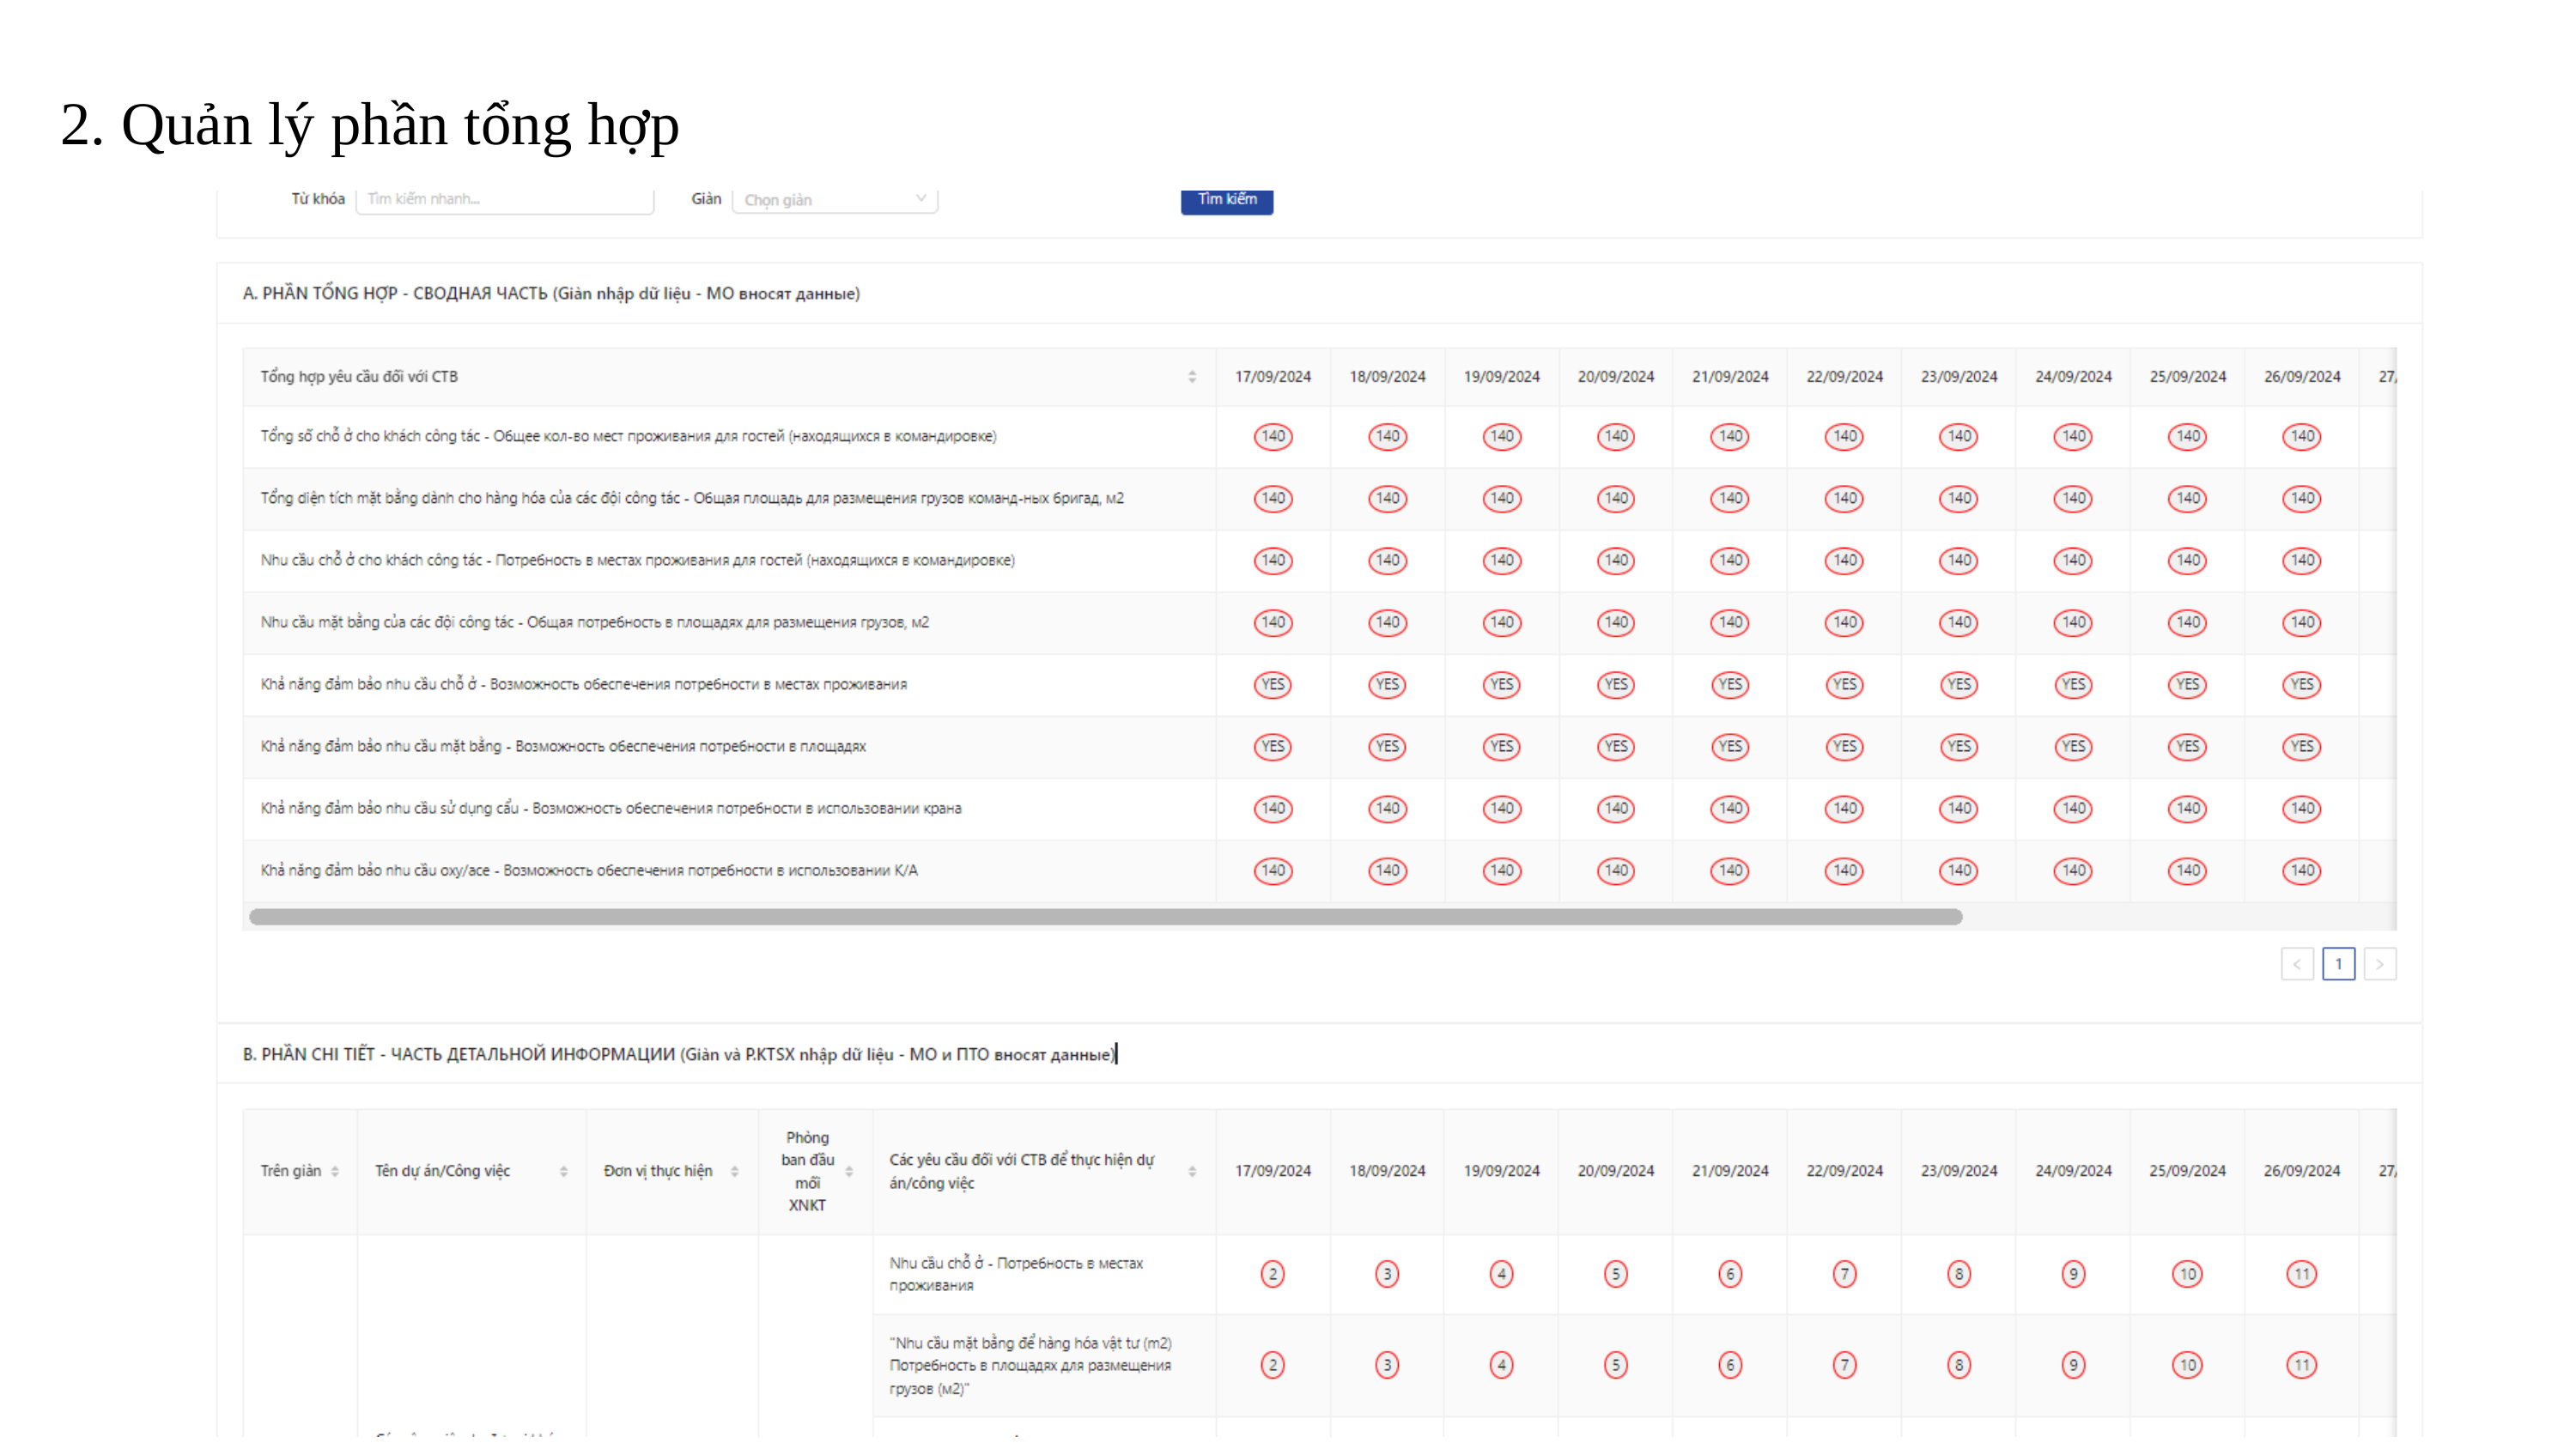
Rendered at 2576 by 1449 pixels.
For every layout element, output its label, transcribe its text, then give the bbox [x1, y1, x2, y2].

text_box 2. Quản lý phần tổng hợp [60, 71, 1030, 242]
text_box [214, 191, 2432, 1437]
